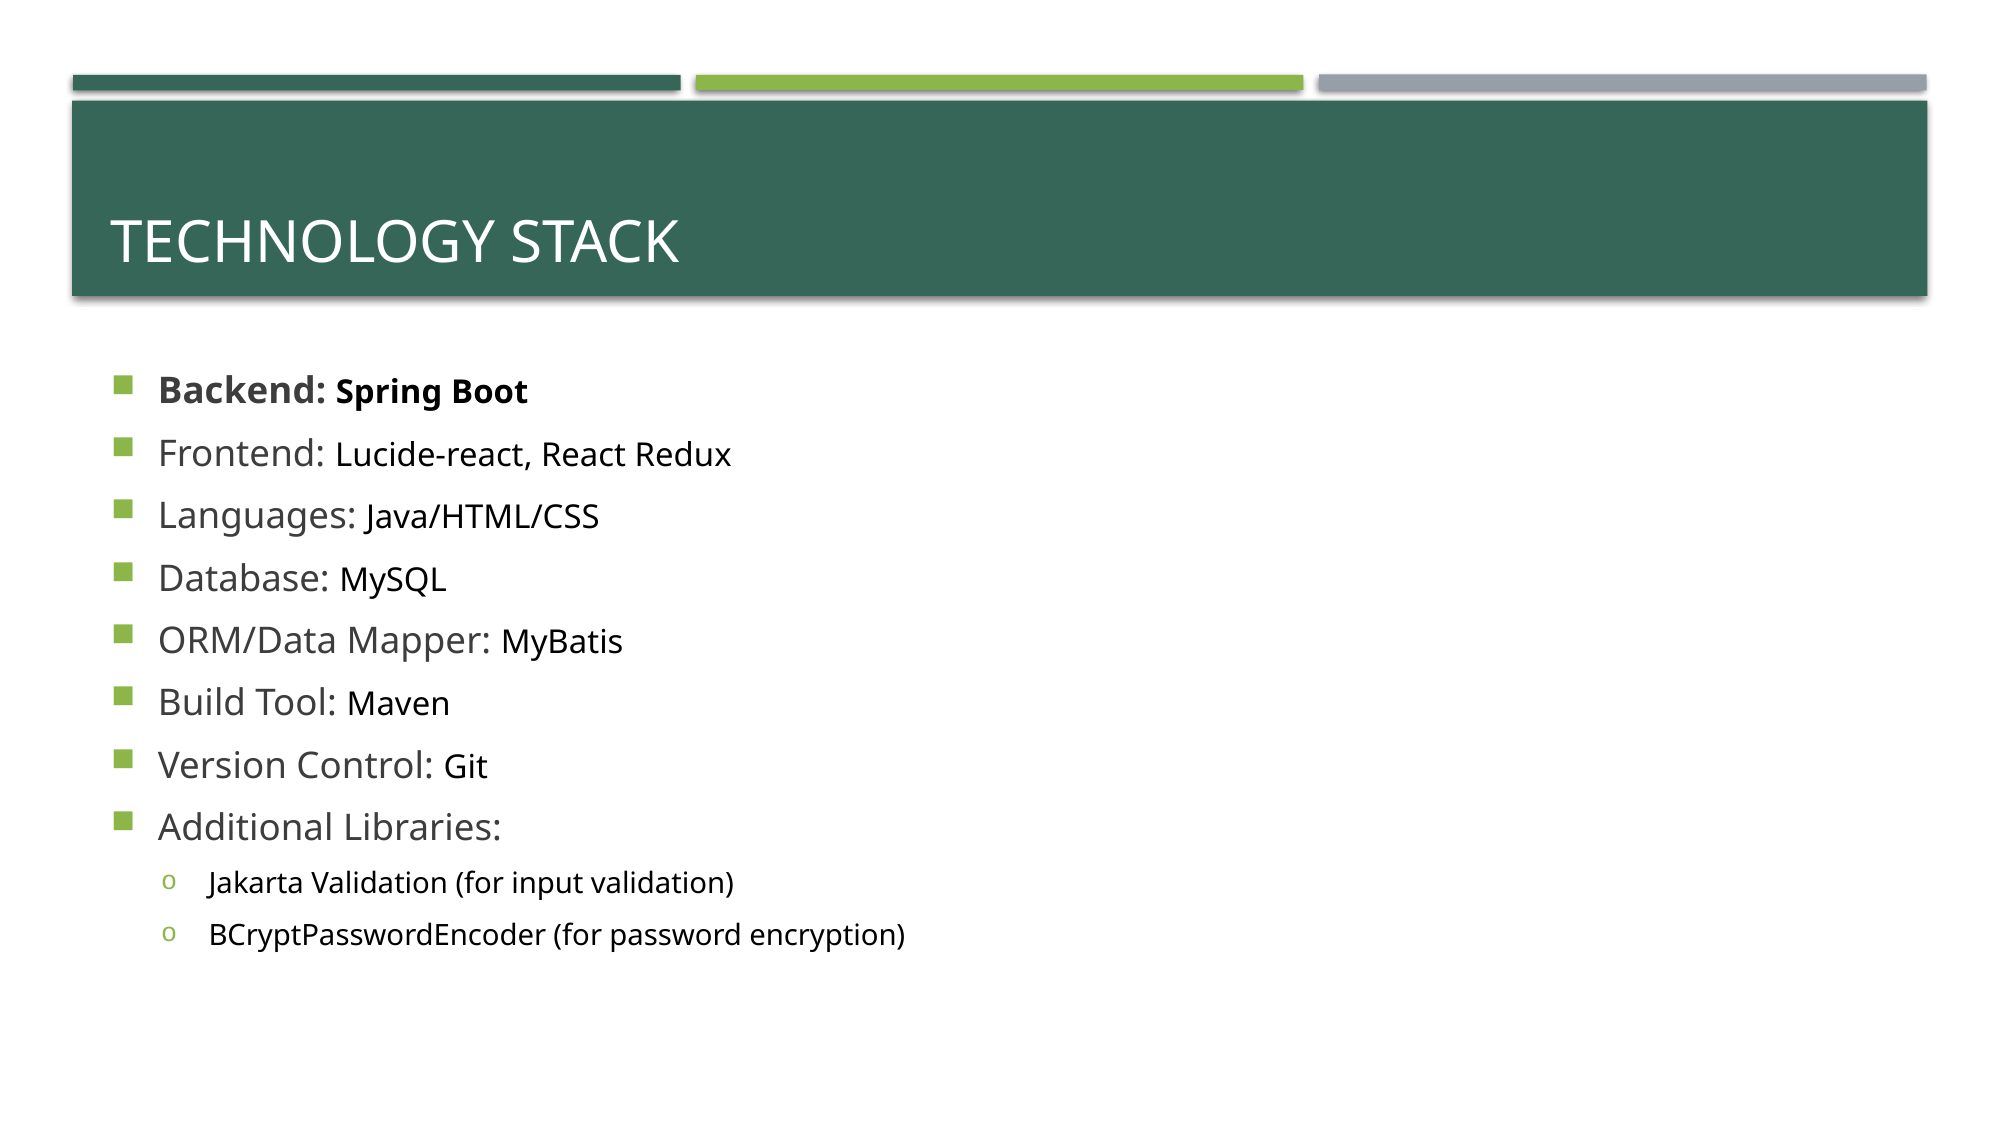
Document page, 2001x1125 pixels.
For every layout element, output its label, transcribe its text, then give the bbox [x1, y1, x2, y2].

title Technology Stack [95, 115, 1905, 282]
list Backend: Spring Boot Frontend: Lucide-react, React Redux Languages: Java/HTML/CSS Database: MySQL ORM/Data Mapper: MyBatis Build Tool: Maven Version Control: Git Additional Libraries: Jakarta Validation (for input validation) BCryptPasswordEncoder (for password encryption) [95, 357, 1905, 962]
